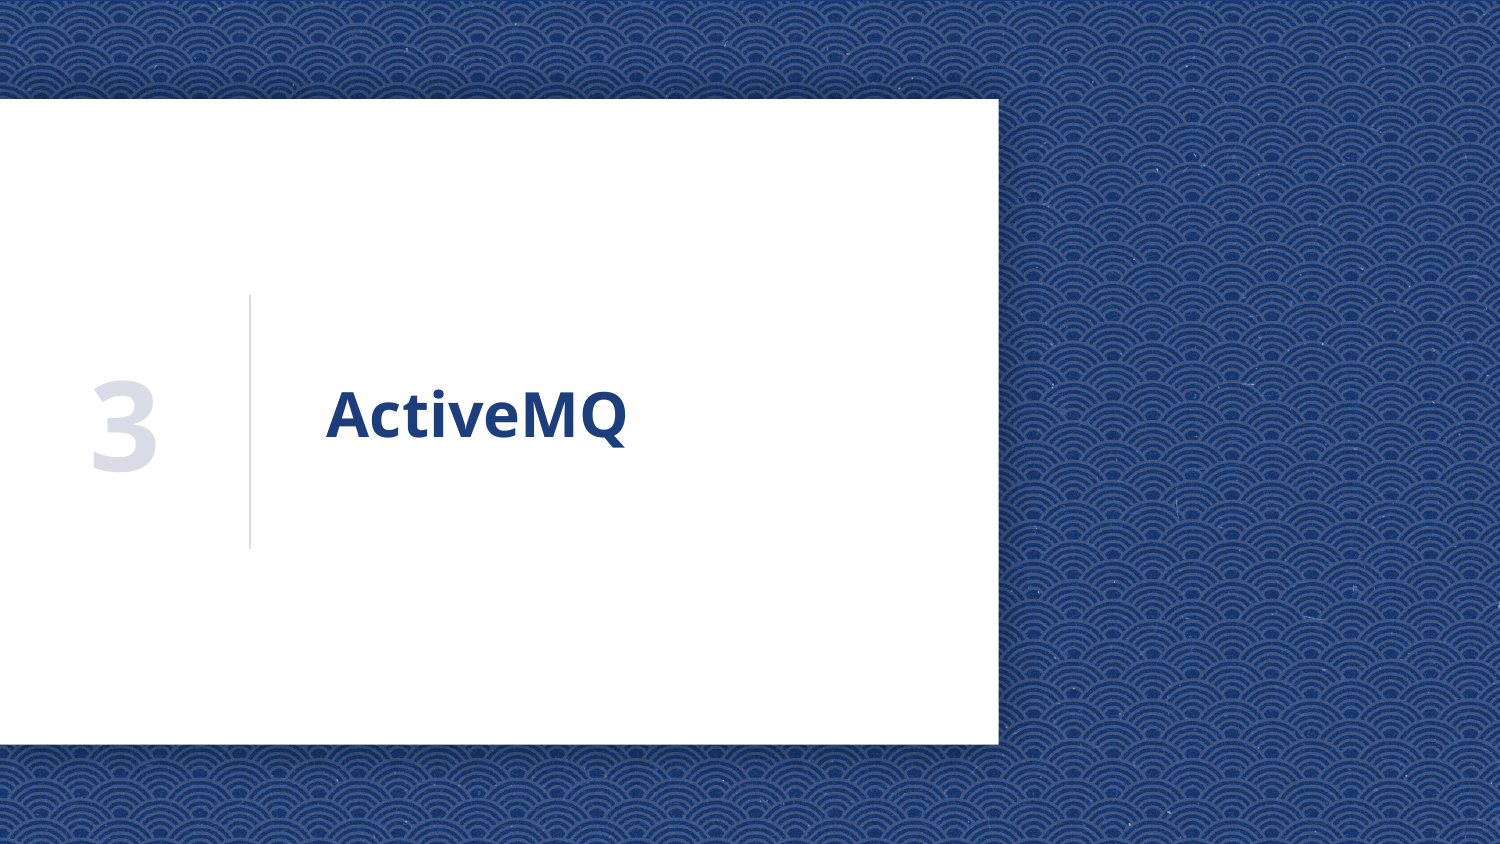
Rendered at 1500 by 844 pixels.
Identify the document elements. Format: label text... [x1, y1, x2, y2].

picture [0, 1, 1500, 844]
title ActiveMQ [326, 259, 920, 450]
text_box 3 [0, 295, 251, 549]
